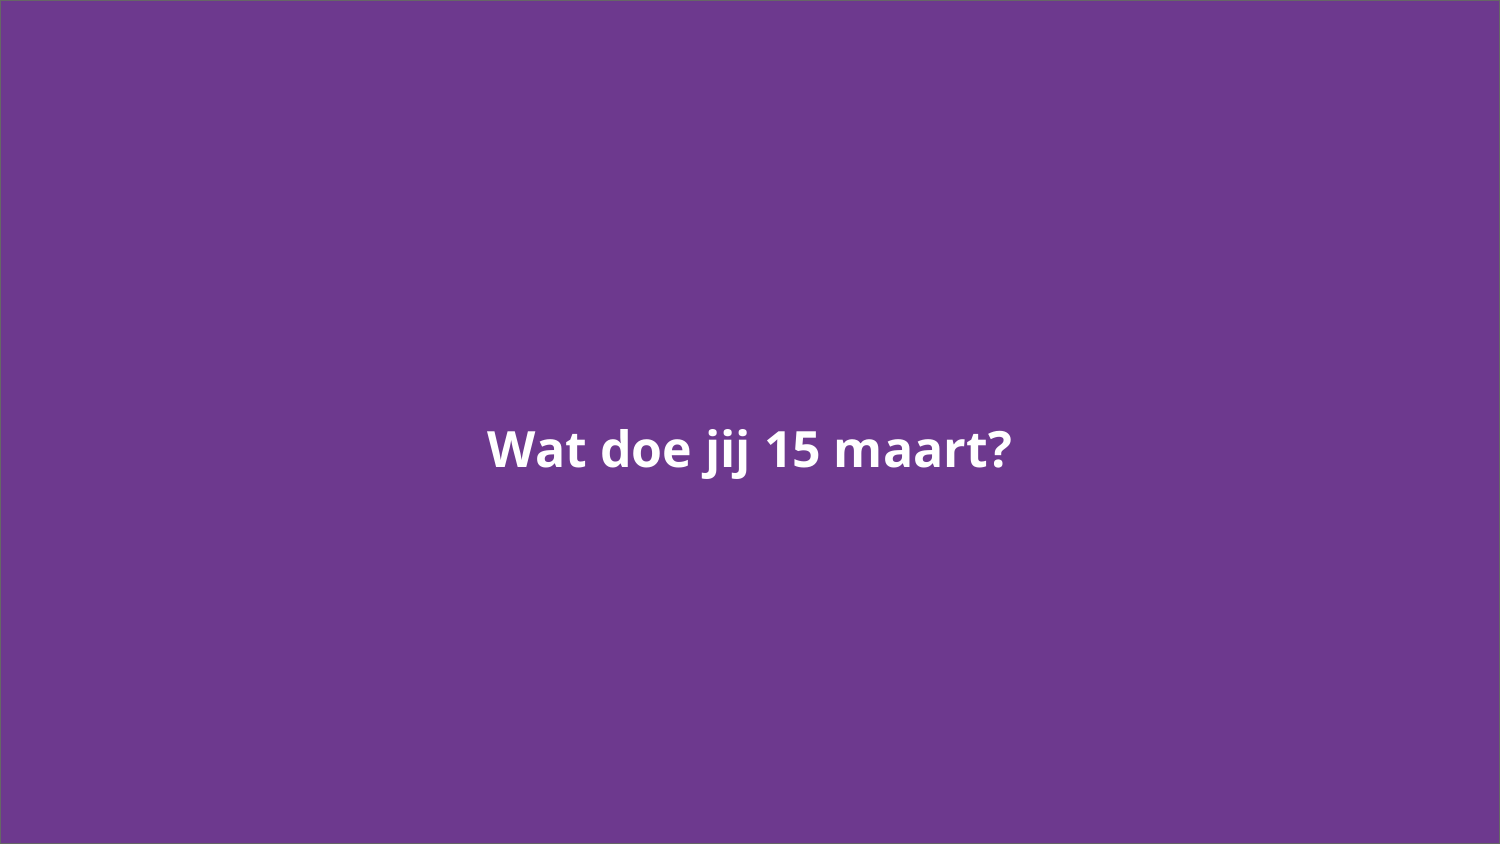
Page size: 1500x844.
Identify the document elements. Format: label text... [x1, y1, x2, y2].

text_box [0, 0, 1500, 844]
text_box Wat doe jij 15 maart? [440, 372, 1060, 471]
